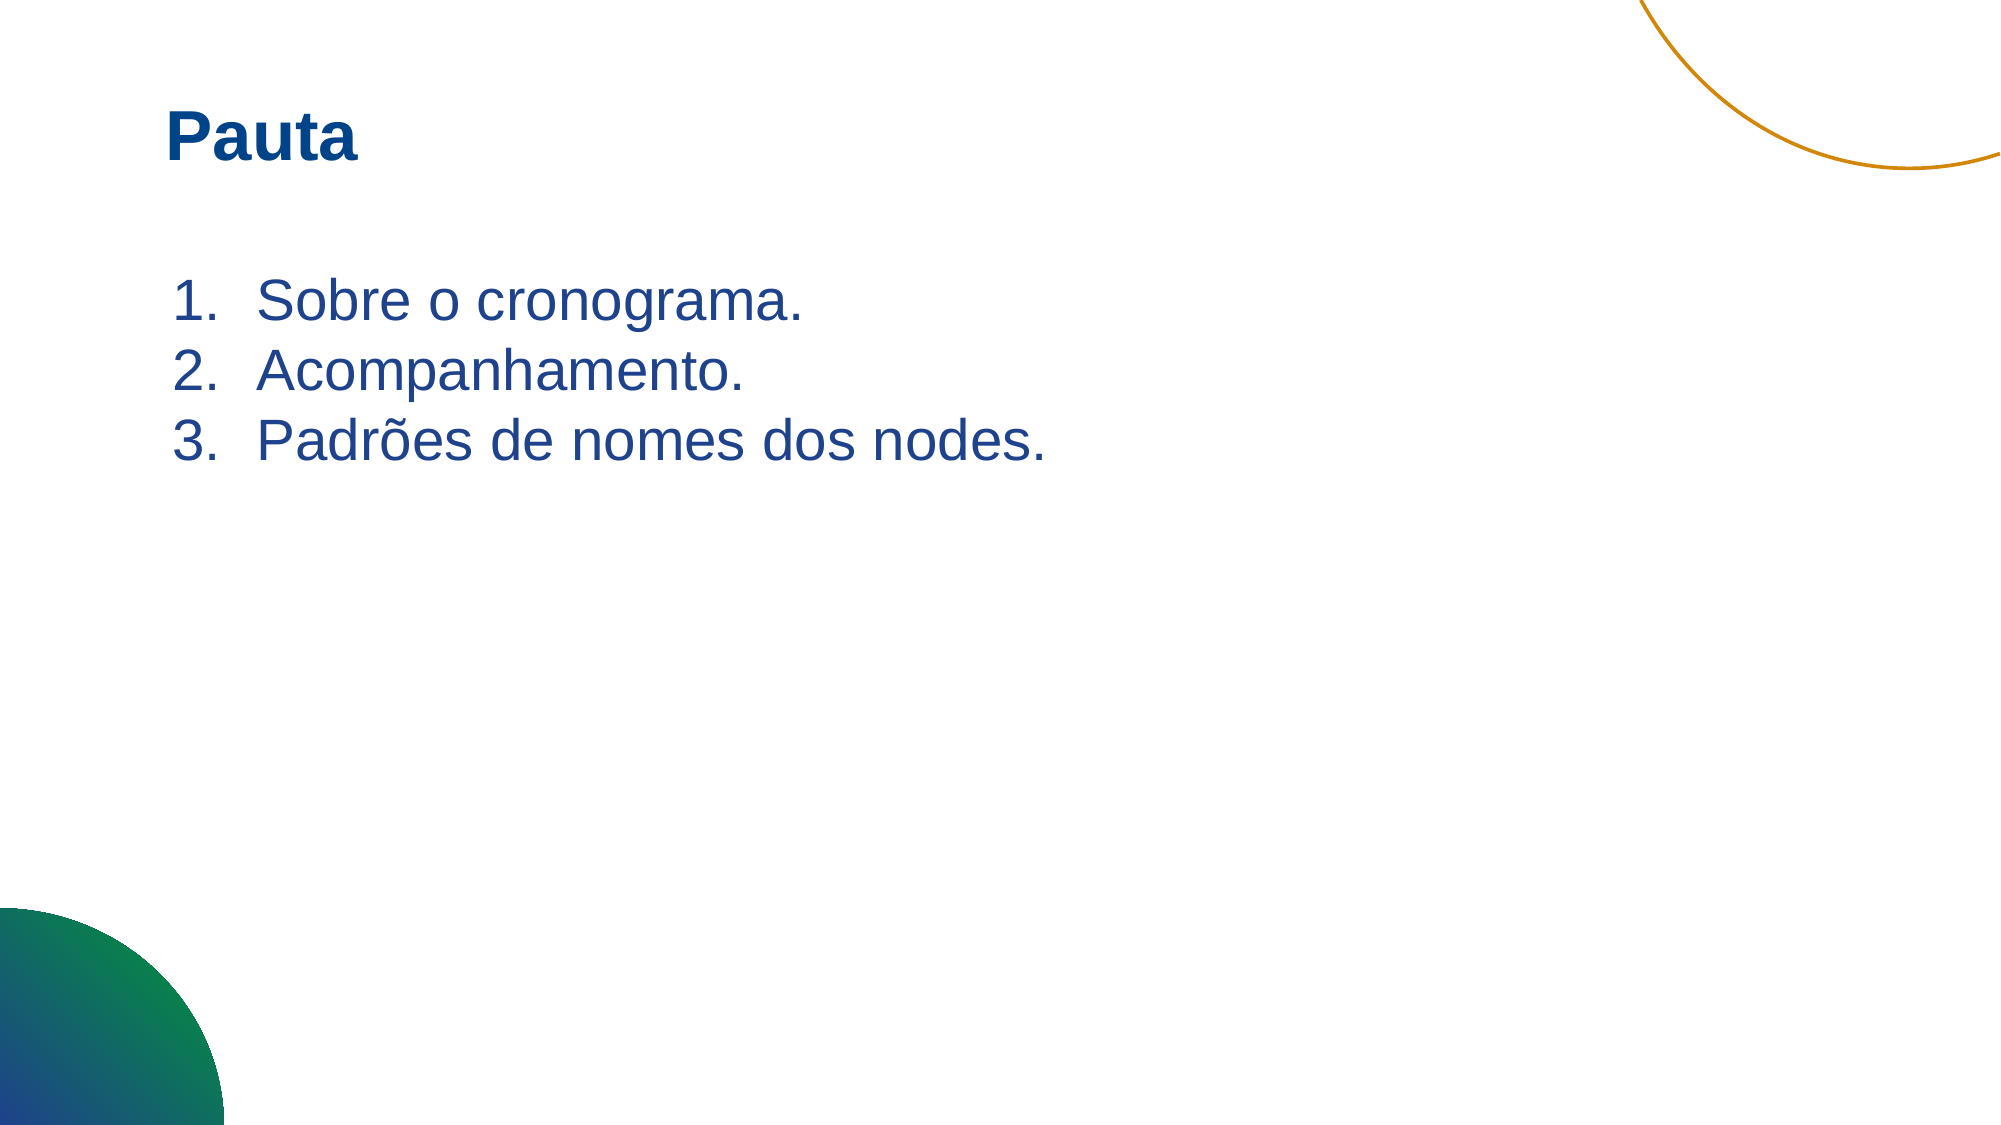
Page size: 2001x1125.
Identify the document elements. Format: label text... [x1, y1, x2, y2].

text_box Pauta [157, 81, 1704, 184]
text_box Sobre o cronograma. Acompanhamento. Padrões de nomes dos nodes. [157, 255, 1798, 1065]
